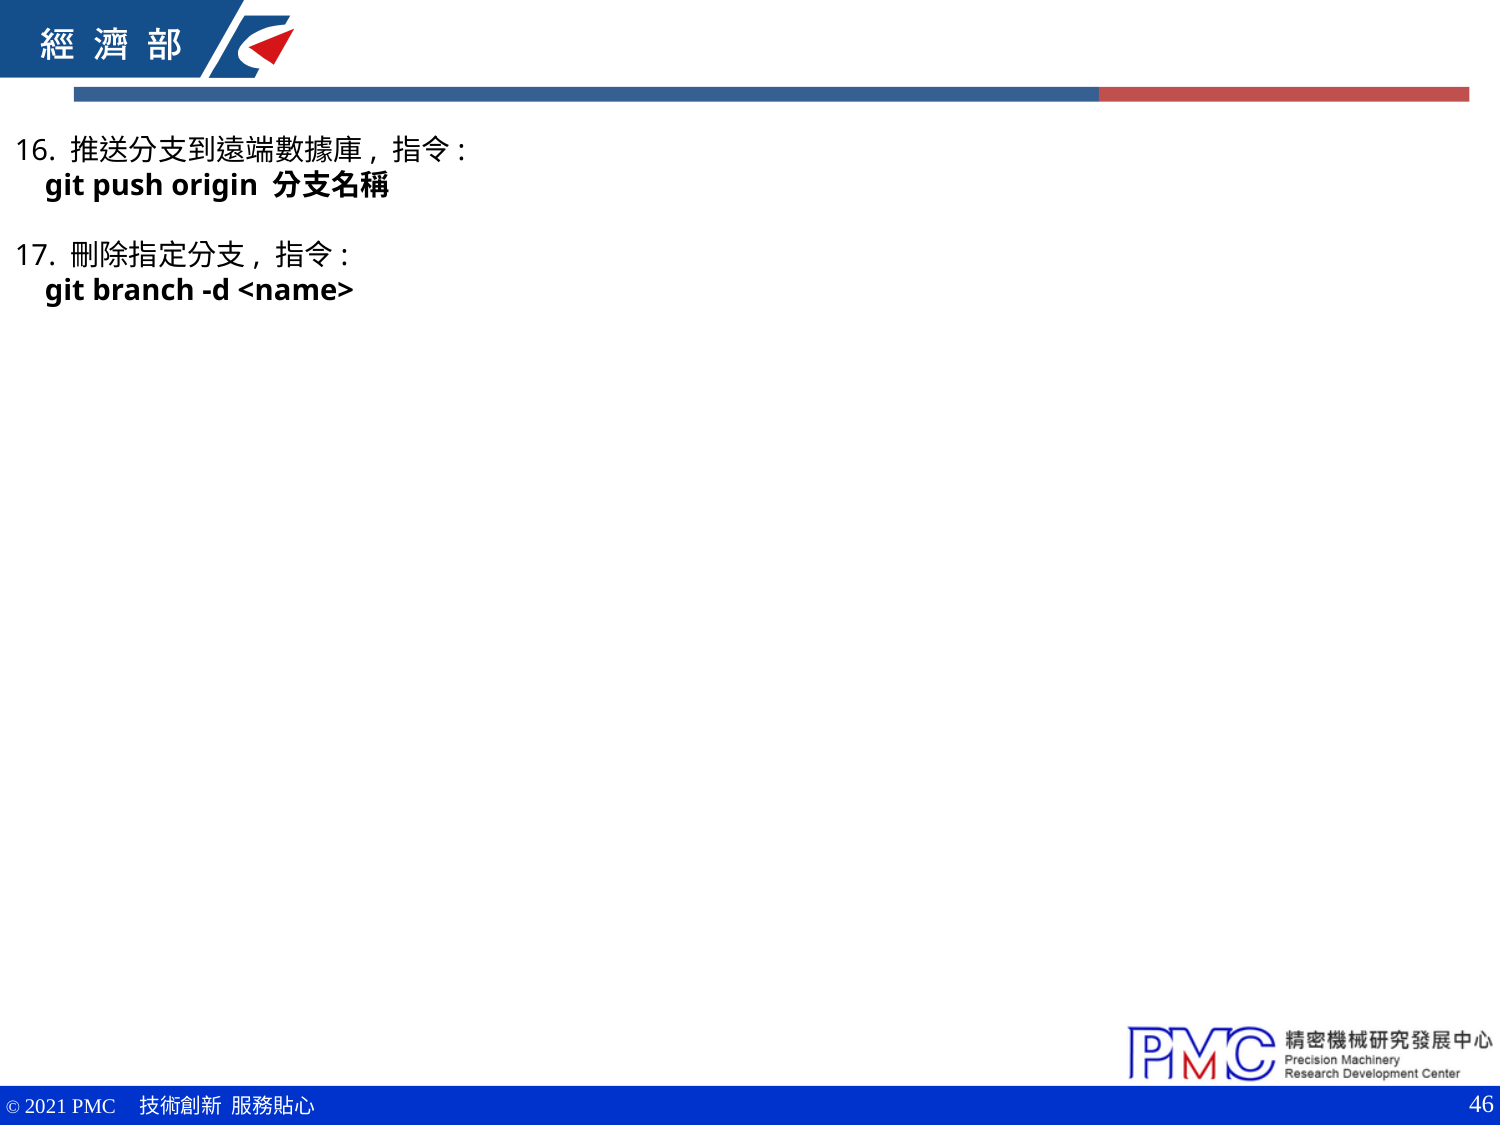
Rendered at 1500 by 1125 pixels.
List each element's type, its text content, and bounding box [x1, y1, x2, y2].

picture [0, 0, 294, 78]
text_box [73, 86, 1470, 102]
slide_number 46 [1439, 1086, 1500, 1124]
picture [1126, 1024, 1493, 1083]
text_box 16. 推送分支到遠端數據庫, 指令: git push origin 分支名稱 17. 刪除指定分支, 指令: git branch -d <name> [0, 124, 1500, 419]
